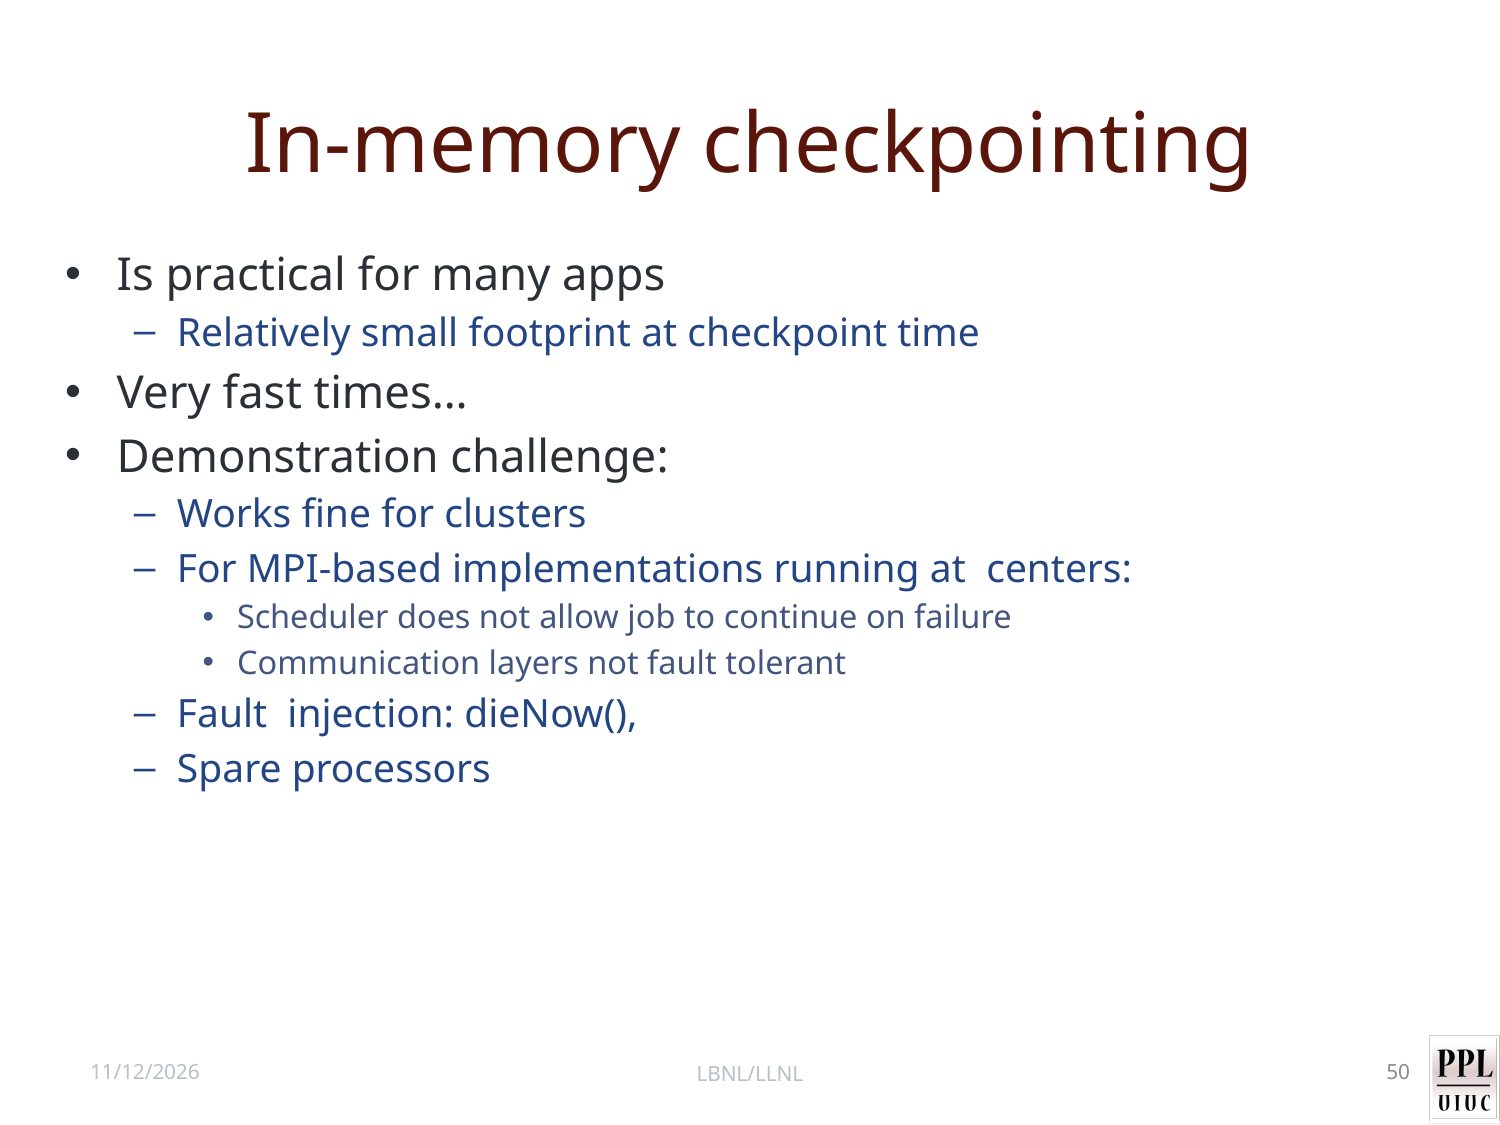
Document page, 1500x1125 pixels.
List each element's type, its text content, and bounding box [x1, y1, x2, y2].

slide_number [75, 1042, 425, 1103]
title In-memory checkpointing [75, 45, 1425, 233]
list Is practical for many apps Relatively small footprint at checkpoint time Very fast times… Demonstration challenge: Works fine for clusters For MPI-based implementations running at centers: Scheduler does not allow job to continue on failure Communication layers not fault tolerant Fault injection: dieNow(), Spare processors [50, 237, 1475, 800]
footer LBNL/LLNL [512, 1042, 988, 1103]
slide_number 50 [1074, 1042, 1425, 1103]
picture [1425, 1032, 1500, 1125]
